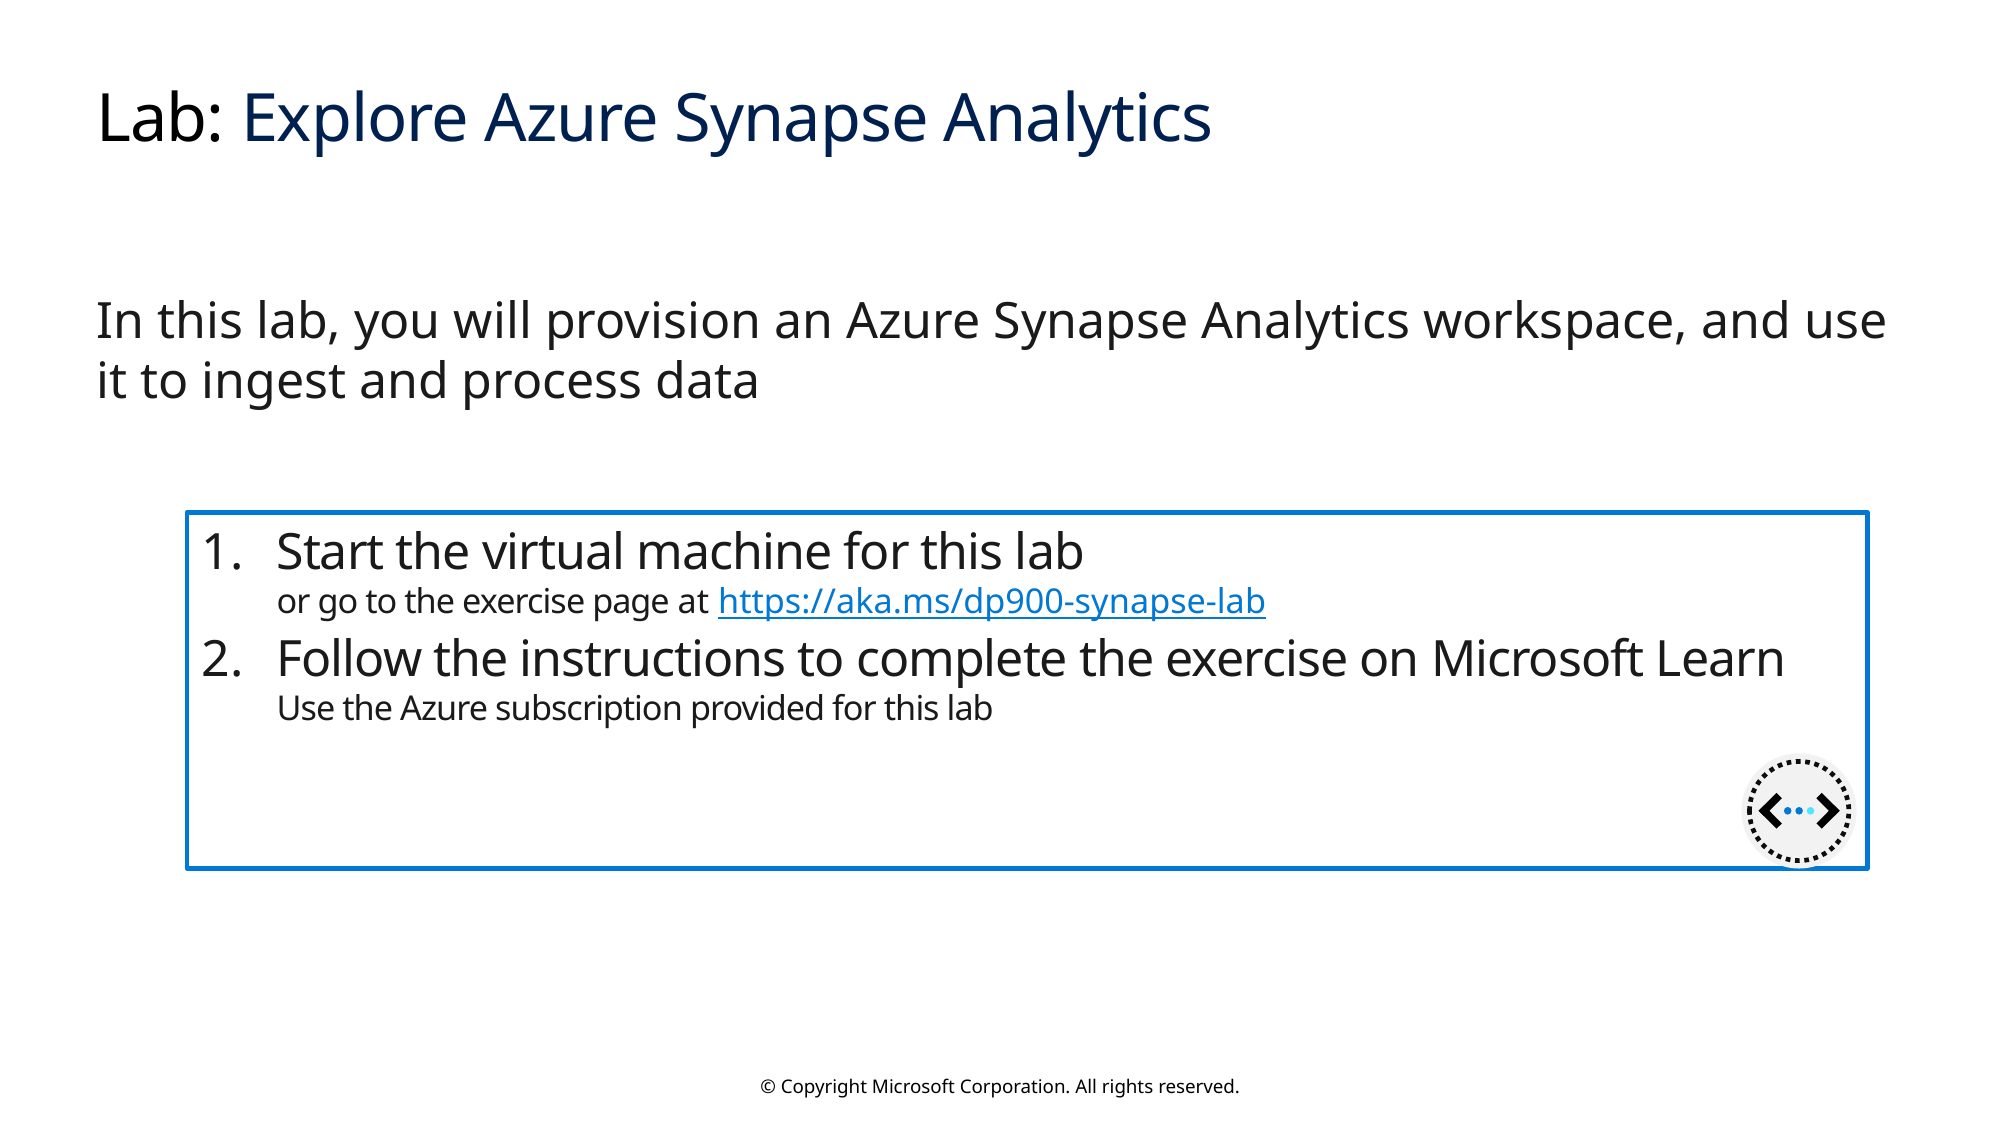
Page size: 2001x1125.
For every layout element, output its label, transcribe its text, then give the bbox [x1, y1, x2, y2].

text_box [1741, 753, 1857, 869]
title Lab: Explore Azure Synapse Analytics [96, 75, 1904, 156]
text_box In this lab, you will provision an Azure Synapse Analytics workspace, and use it to ingest and process data [96, 288, 1904, 409]
text_box Start the virtual machine for this lab or go to the exercise page at https://aka.ms/dp900-synapse-lab Follow the instructions to complete the exercise on Microsoft Learn Use the Azure subscription provided for this lab [186, 512, 1868, 869]
